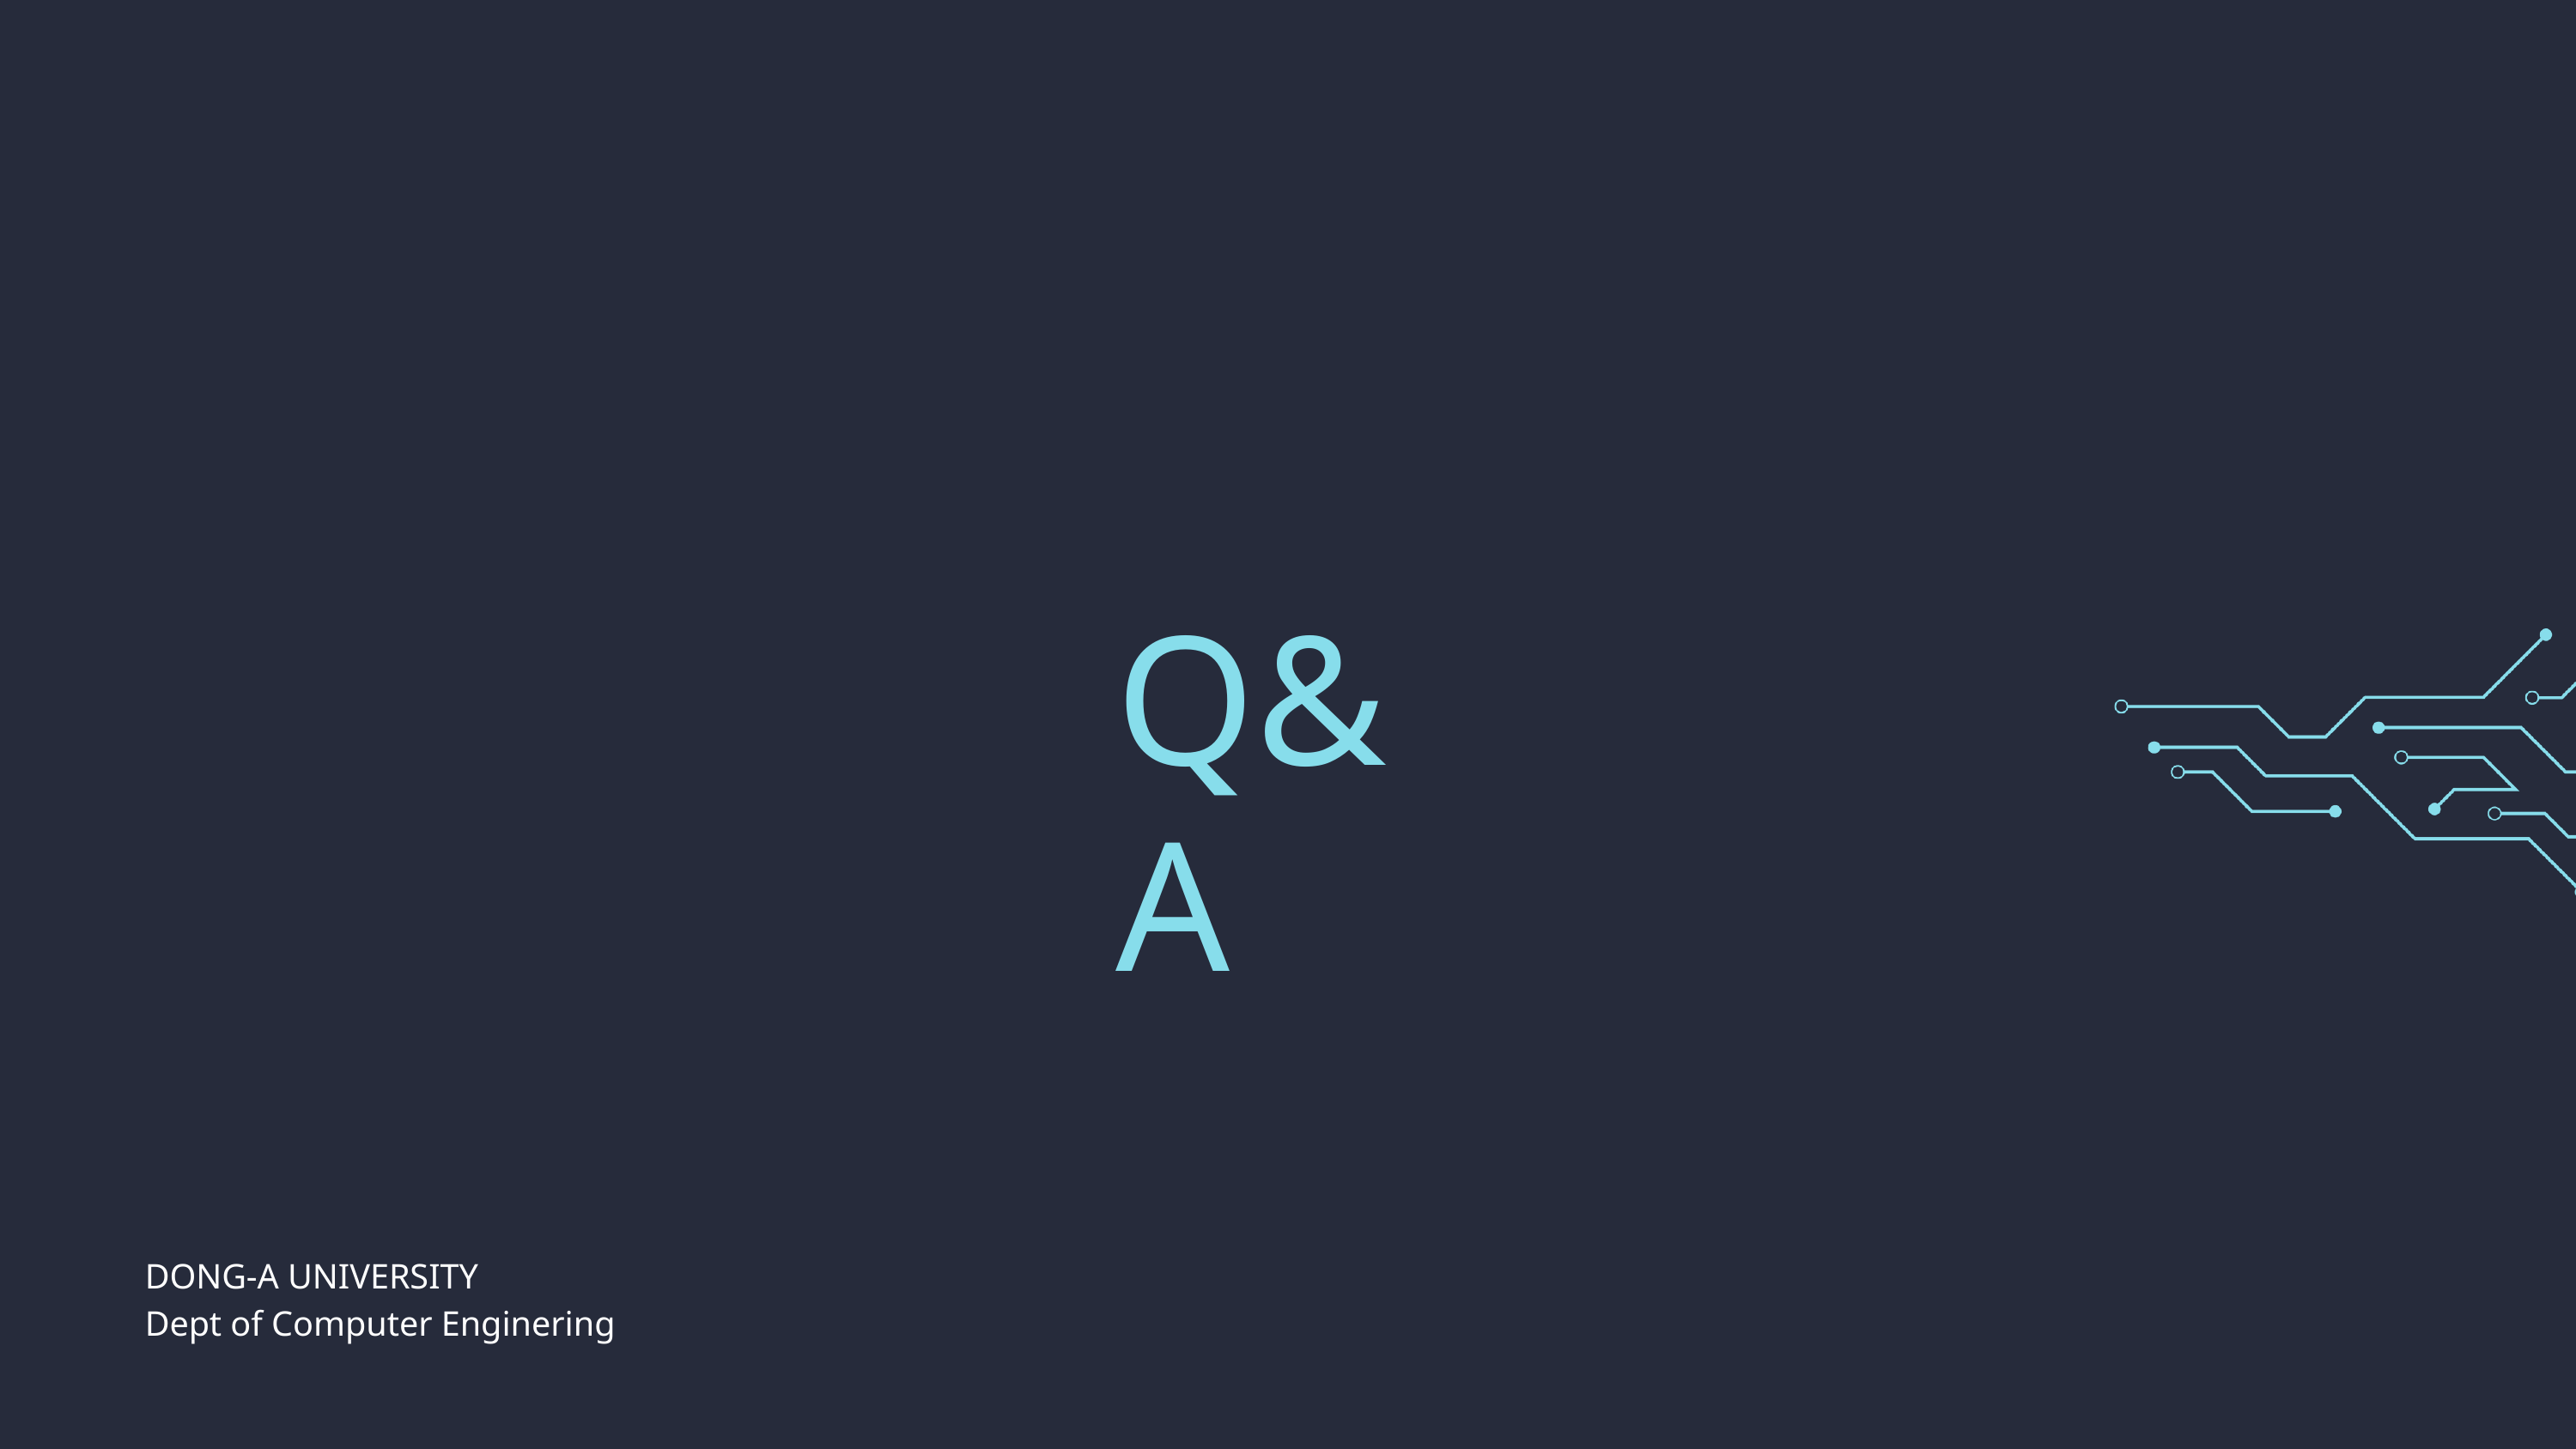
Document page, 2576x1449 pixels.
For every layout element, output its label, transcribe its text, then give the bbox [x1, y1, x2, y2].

text_box Q&A [1115, 595, 1461, 1008]
text_box [2114, 627, 2576, 900]
text_box DONG-A UNIVERSITY Dept of Computer Enginering [144, 1247, 690, 1391]
